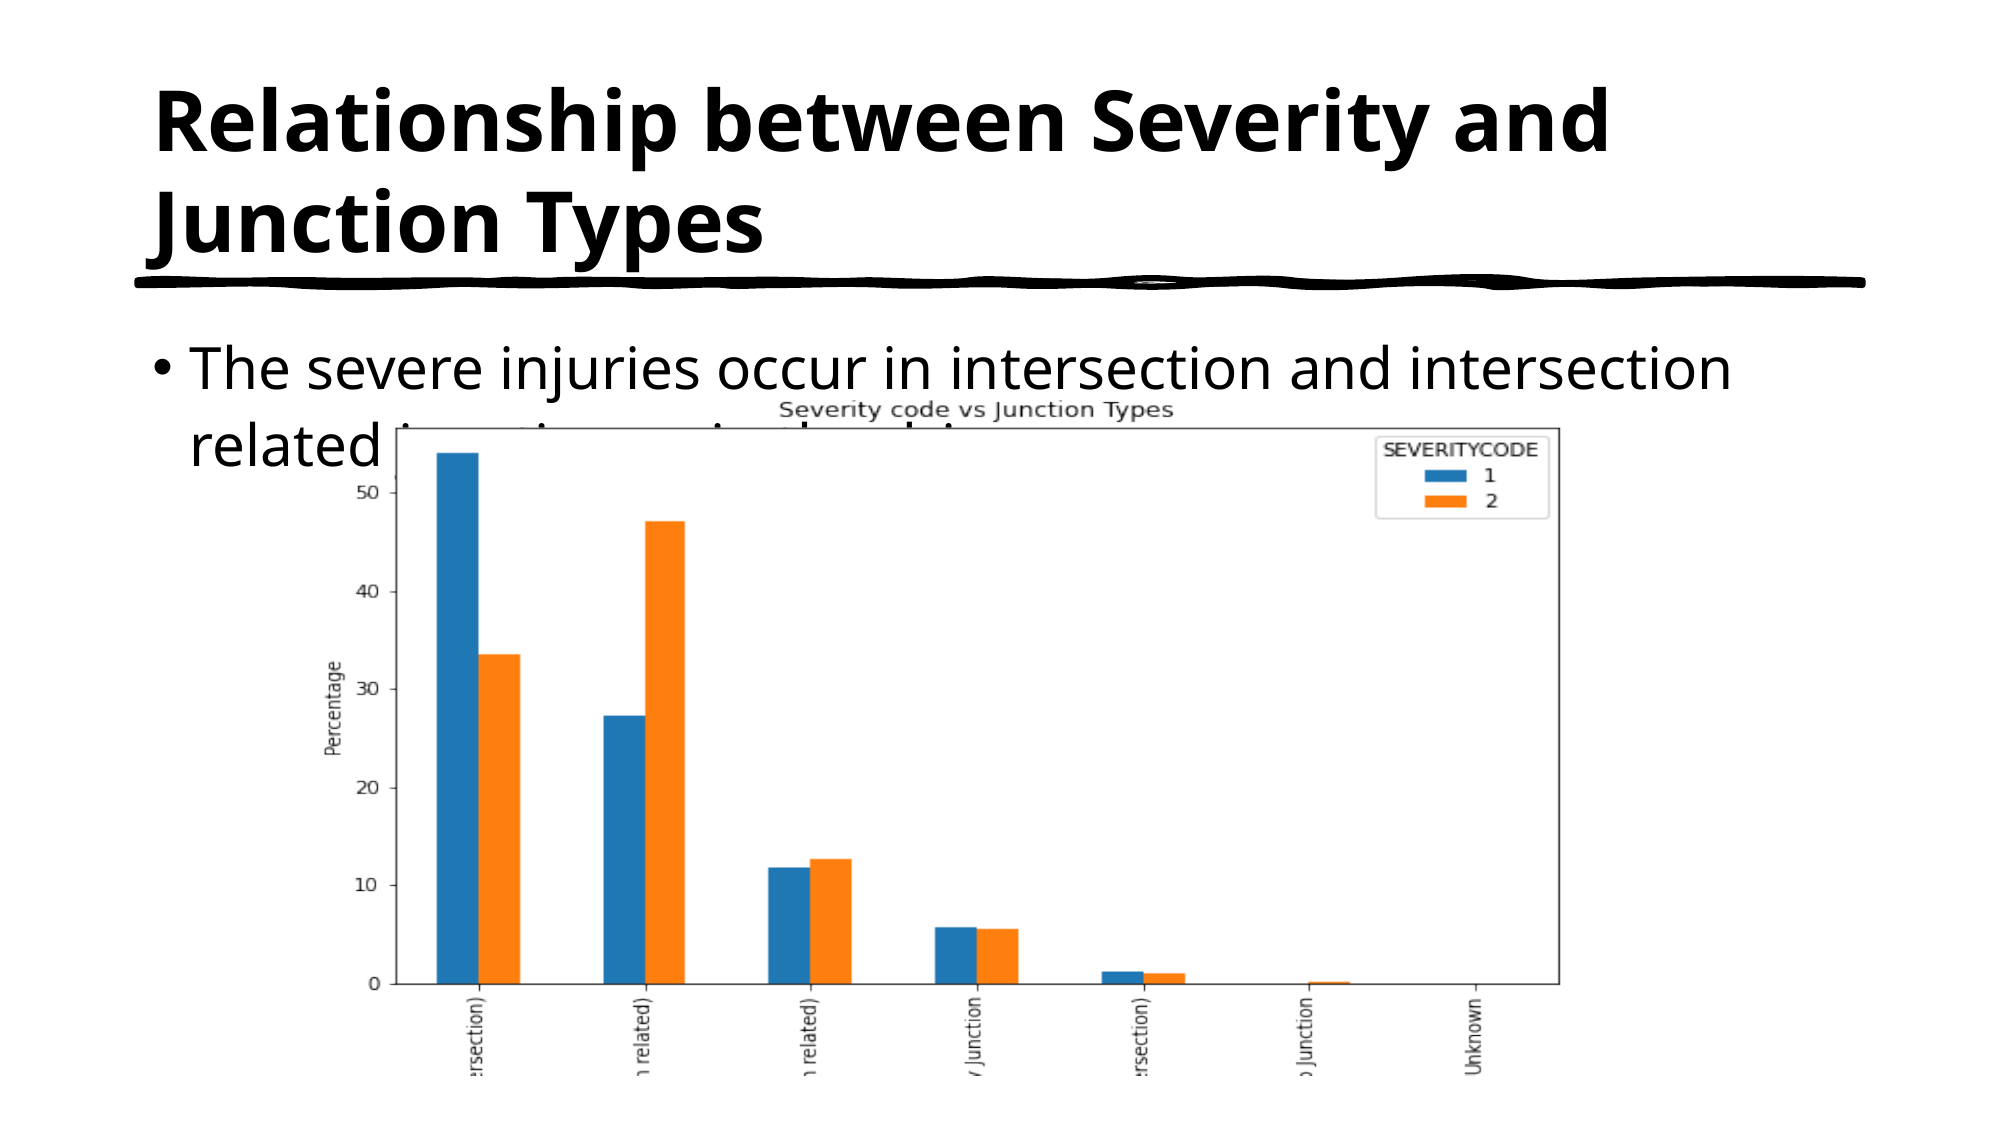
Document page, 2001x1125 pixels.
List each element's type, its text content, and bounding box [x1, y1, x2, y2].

list The severe injuries occur in intersection and intersection related junction or in the driveway [137, 316, 1863, 1014]
picture [208, 339, 1709, 1076]
title Relationship between Severity and Junction Types [137, 59, 1863, 278]
